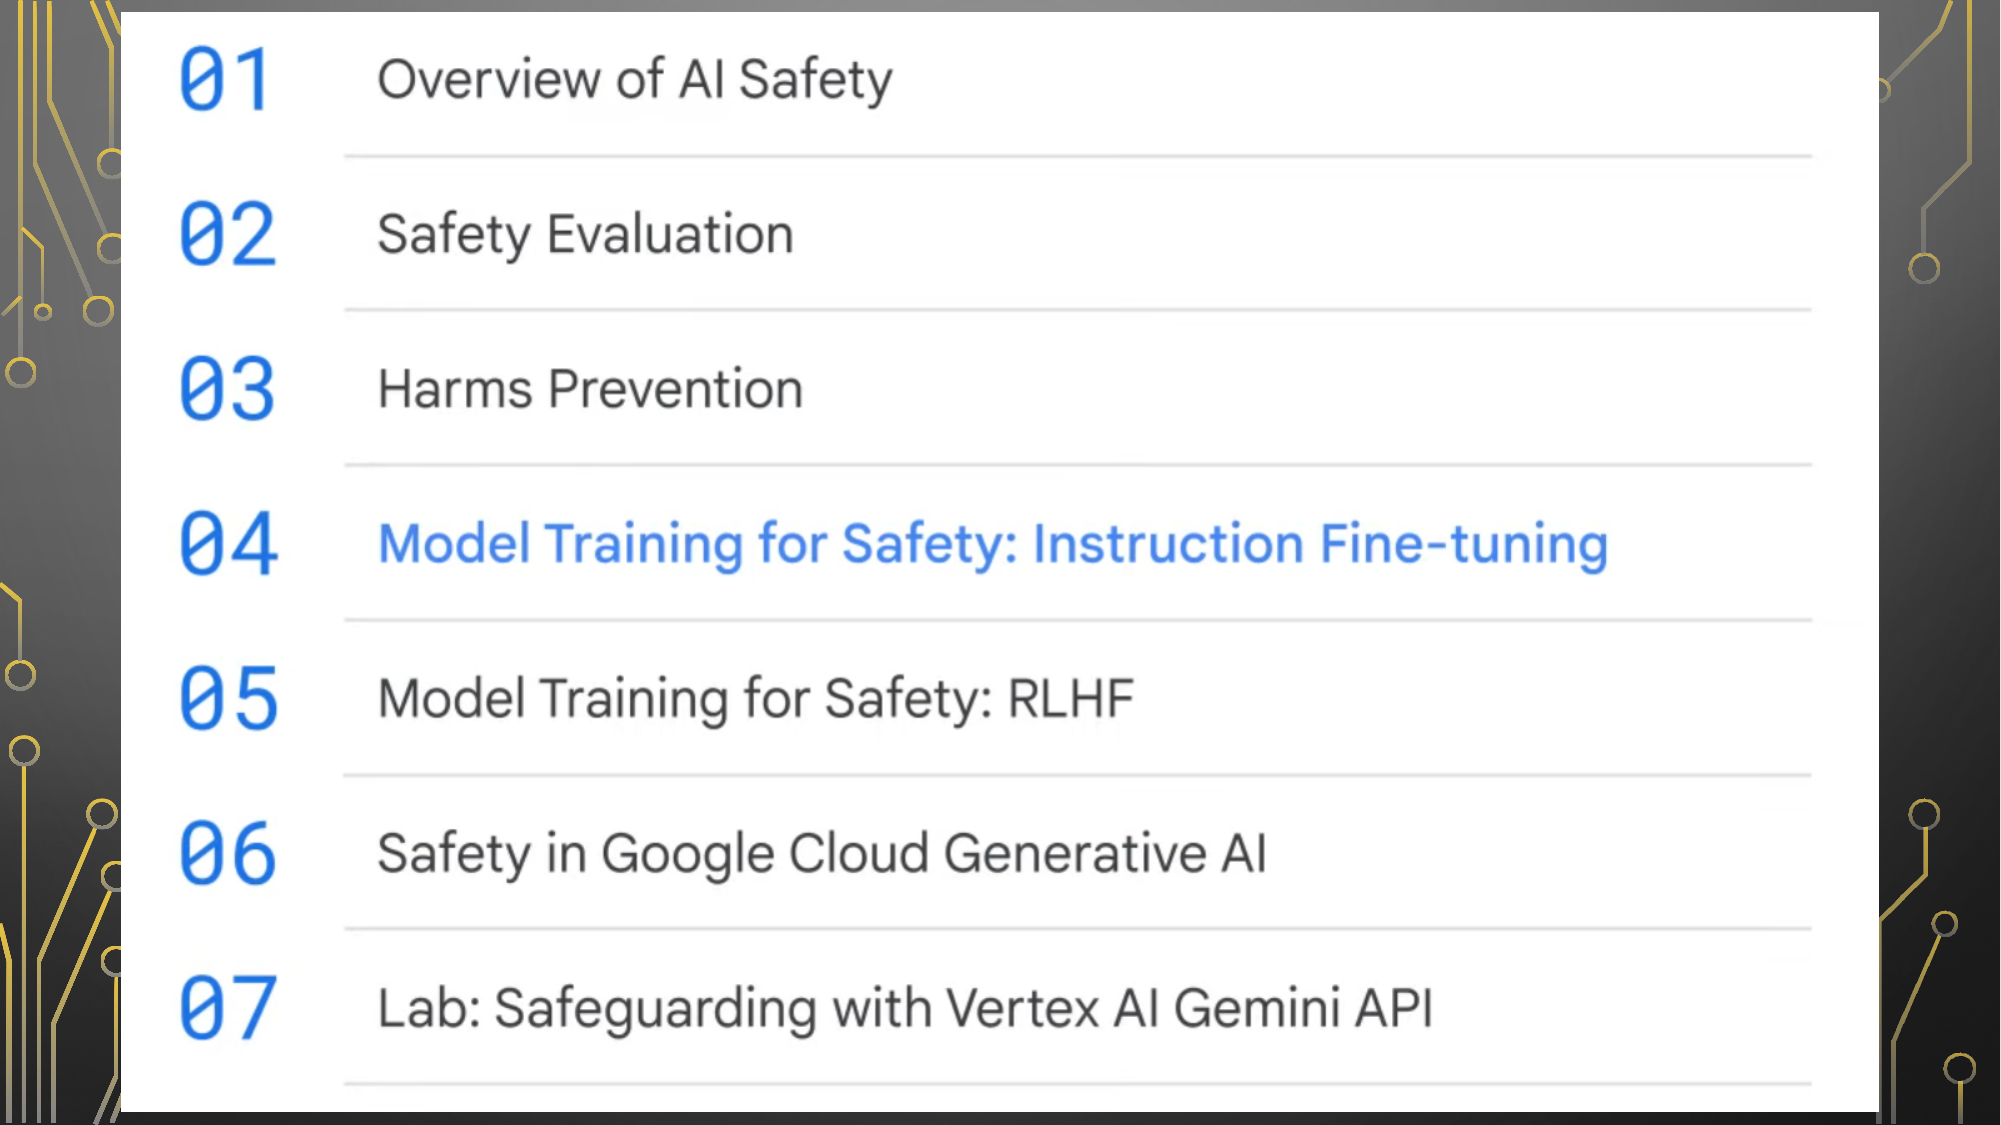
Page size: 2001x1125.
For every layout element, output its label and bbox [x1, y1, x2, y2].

picture [121, 12, 1879, 1113]
